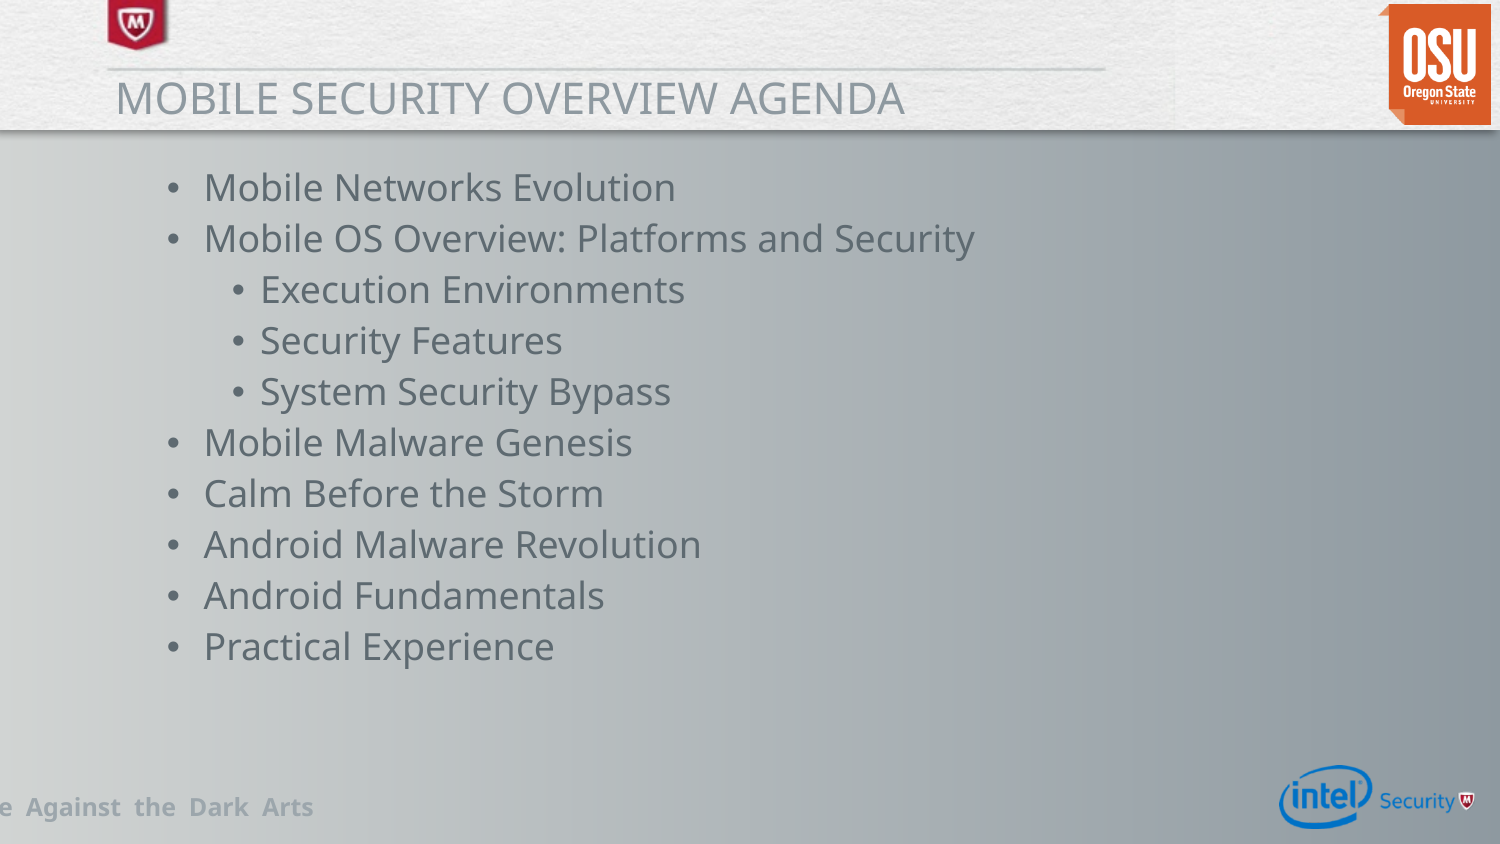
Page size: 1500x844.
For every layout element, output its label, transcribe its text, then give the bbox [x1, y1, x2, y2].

list Mobile Networks Evolution Mobile OS Overview: Platforms and Security Execution Environments Security Features System Security Bypass Mobile Malware Genesis Calm Before the Storm Android Malware Revolution Android Fundamentals Practical Experience [94, 159, 1256, 773]
title Mobile security overview Agenda [99, 53, 1176, 148]
picture [0, 0, 1500, 130]
picture [1279, 765, 1475, 829]
